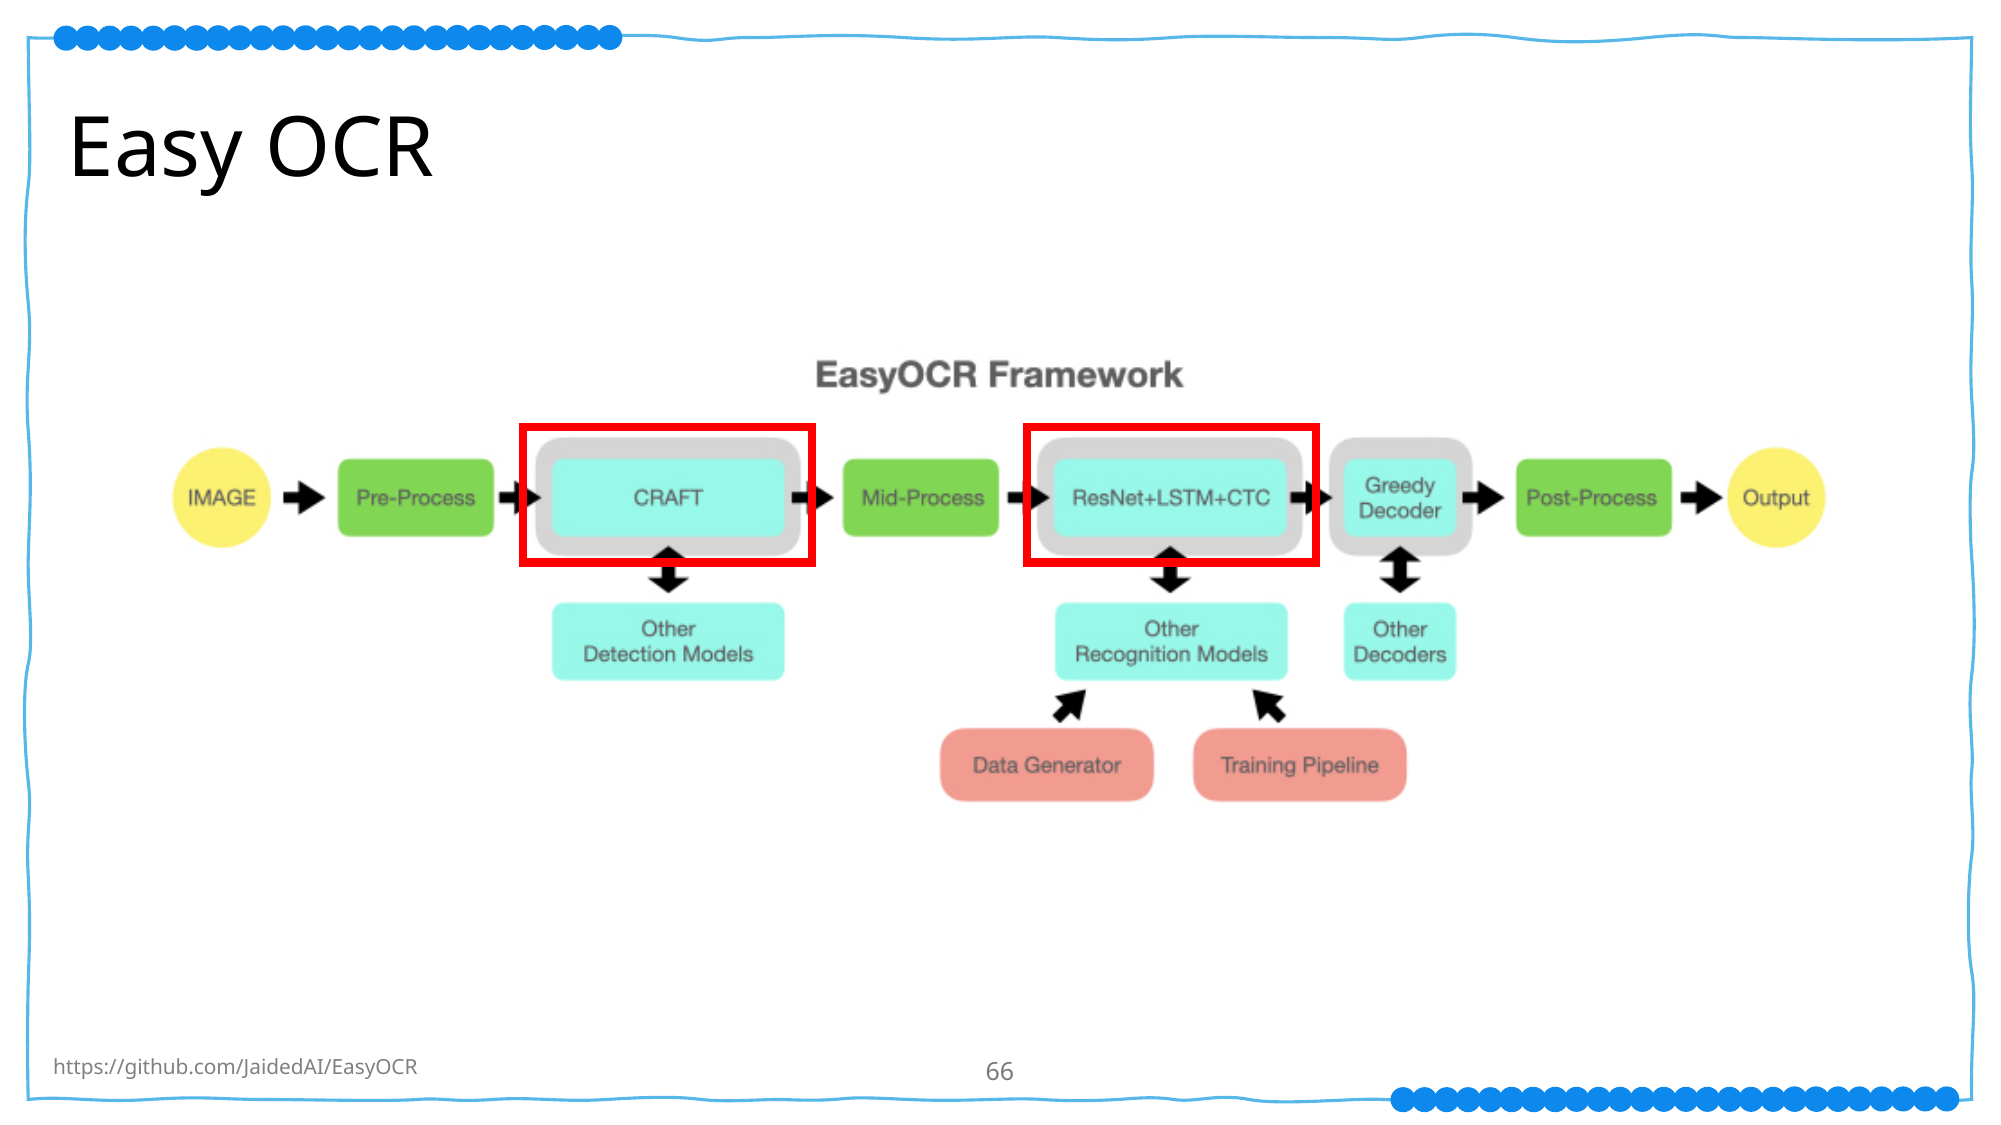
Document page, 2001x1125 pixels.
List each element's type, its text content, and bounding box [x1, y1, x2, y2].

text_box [40, 291, 1902, 1087]
slide_number 65 [1094, 1099, 1225, 1103]
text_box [53, 24, 623, 52]
text_box [22, 32, 1976, 1104]
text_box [1389, 1085, 1960, 1113]
